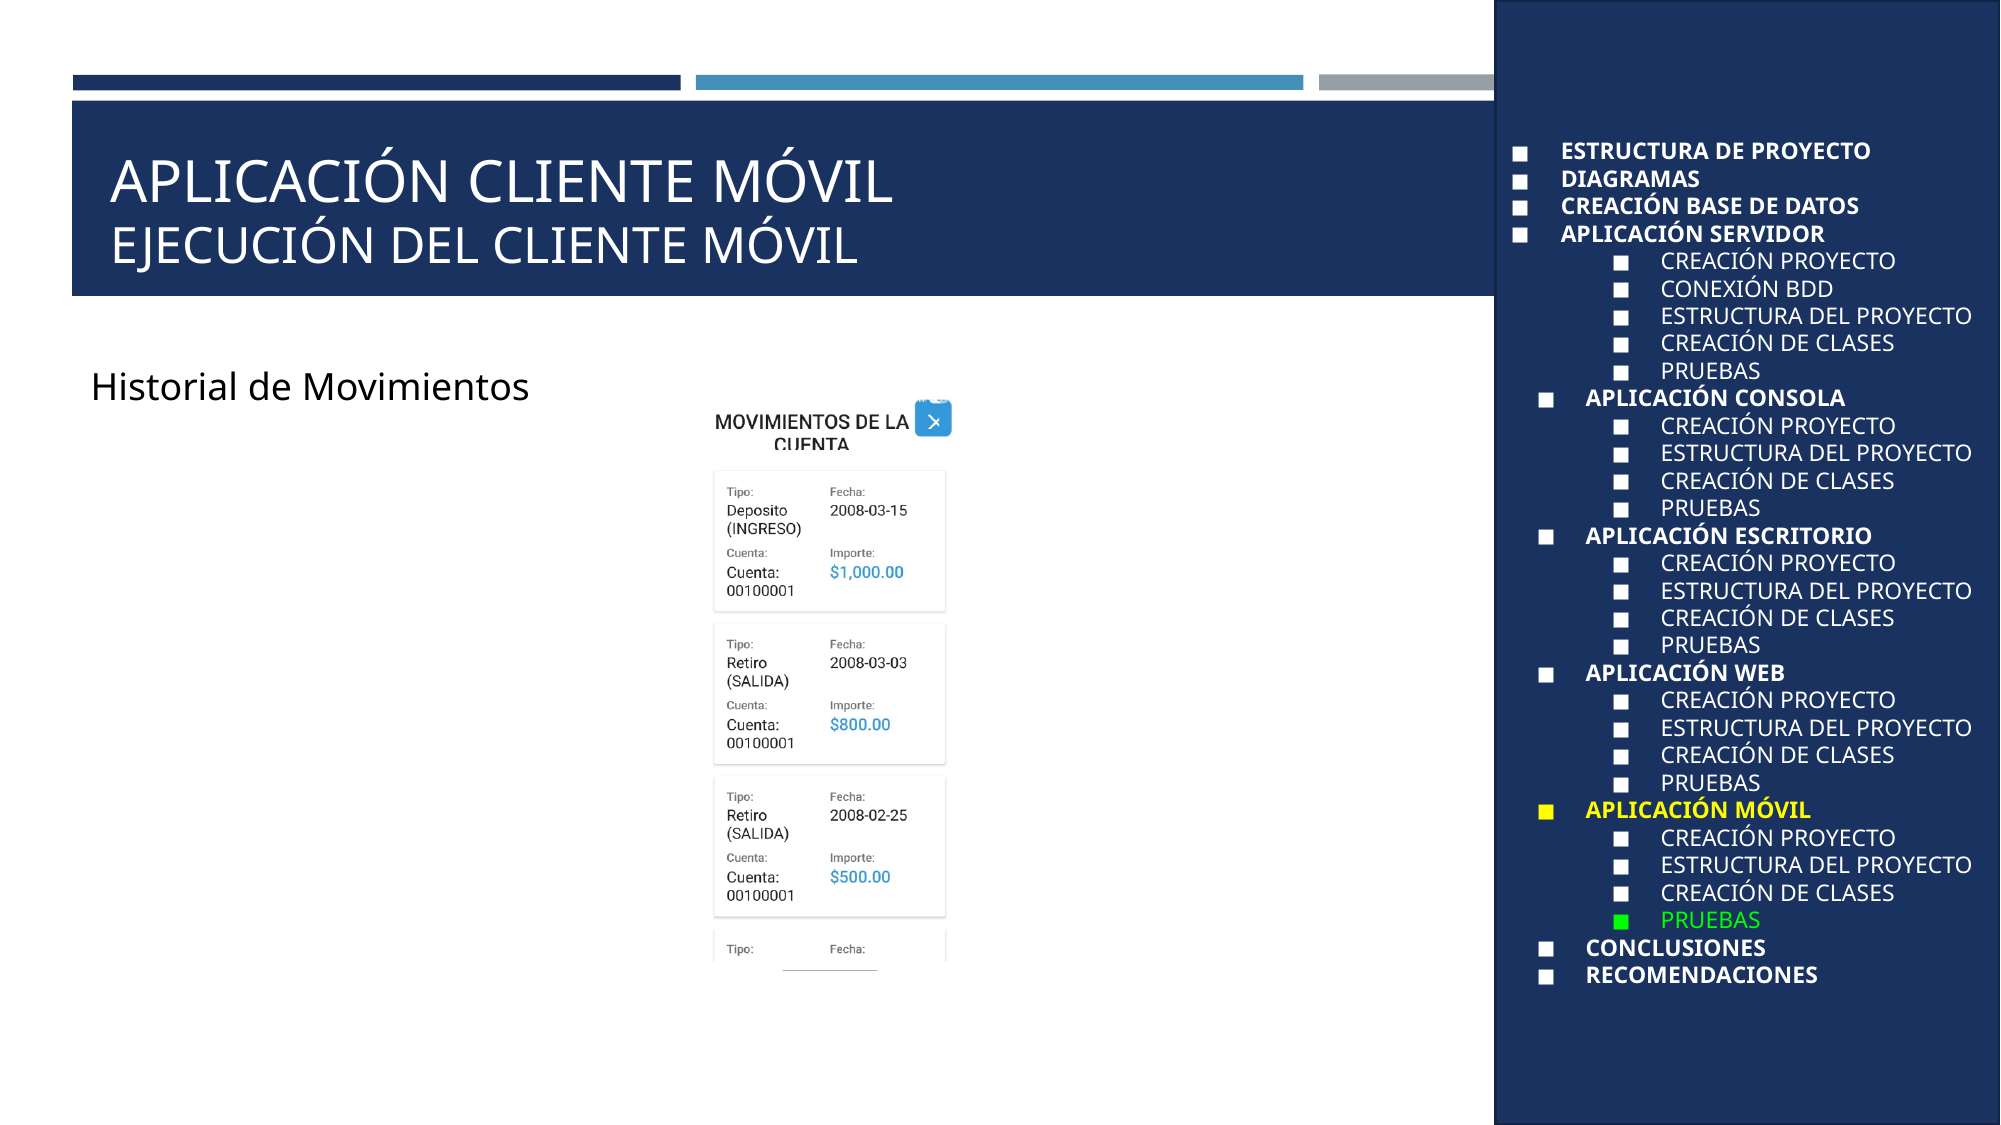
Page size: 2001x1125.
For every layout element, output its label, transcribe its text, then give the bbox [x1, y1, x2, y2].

text_box ESTRUCTURA DE PROYECTO DIAGRAMAS CREACIÓN BASE DE DATOS APLICACIÓN SERVIDOR CREACIÓN PROYECTO CONEXIÓN BDD ESTRUCTURA DEL PROYECTO CREACIÓN DE CLASES PRUEBAS APLICACIÓN CONSOLA CREACIÓN PROYECTO ESTRUCTURA DEL PROYECTO CREACIÓN DE CLASES PRUEBAS APLICACIÓN ESCRITORIO CREACIÓN PROYECTO ESTRUCTURA DEL PROYECTO CREACIÓN DE CLASES PRUEBAS APLICACIÓN WEB CREACIÓN PROYECTO ESTRUCTURA DEL PROYECTO CREACIÓN DE CLASES PRUEBAS APLICACIÓN MÓVIL CREACIÓN PROYECTO ESTRUCTURA DEL PROYECTO CREACIÓN DE CLASES PRUEBAS CONCLUSIONES RECOMENDACIONES [1495, 0, 2000, 1125]
picture [694, 385, 963, 972]
title APLICACIÓN CLIENTE MÓVIL EJECUCIÓN DEL CLIENTE MÓVIL [95, 115, 1486, 282]
list Historial de Movimientos [75, 321, 1467, 450]
